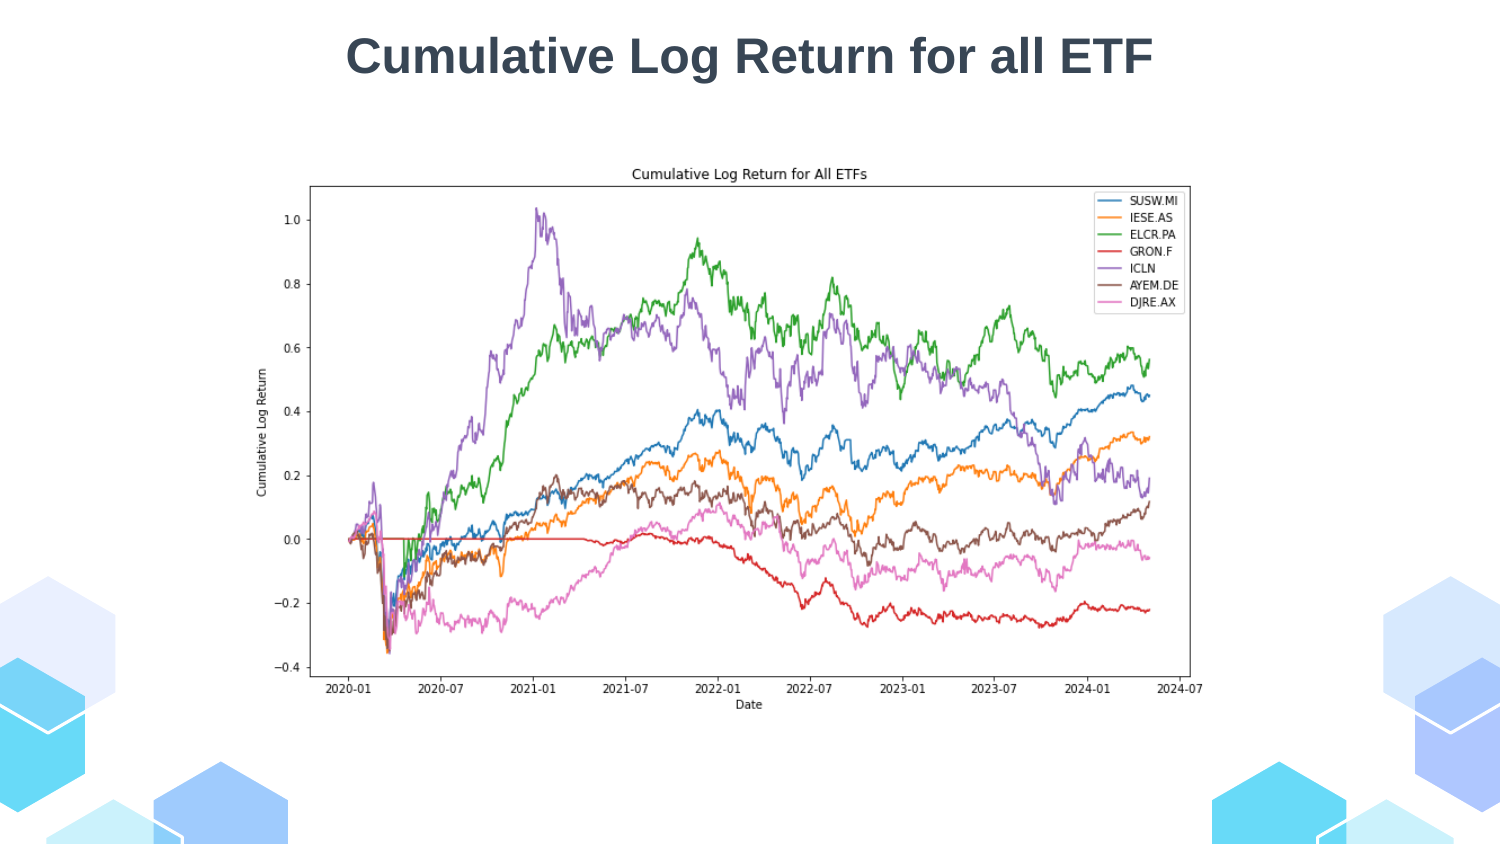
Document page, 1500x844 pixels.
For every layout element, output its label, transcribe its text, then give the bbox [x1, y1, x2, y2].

picture [250, 160, 1210, 720]
title Cumulative Log Return for all ETF [118, 8, 1382, 103]
